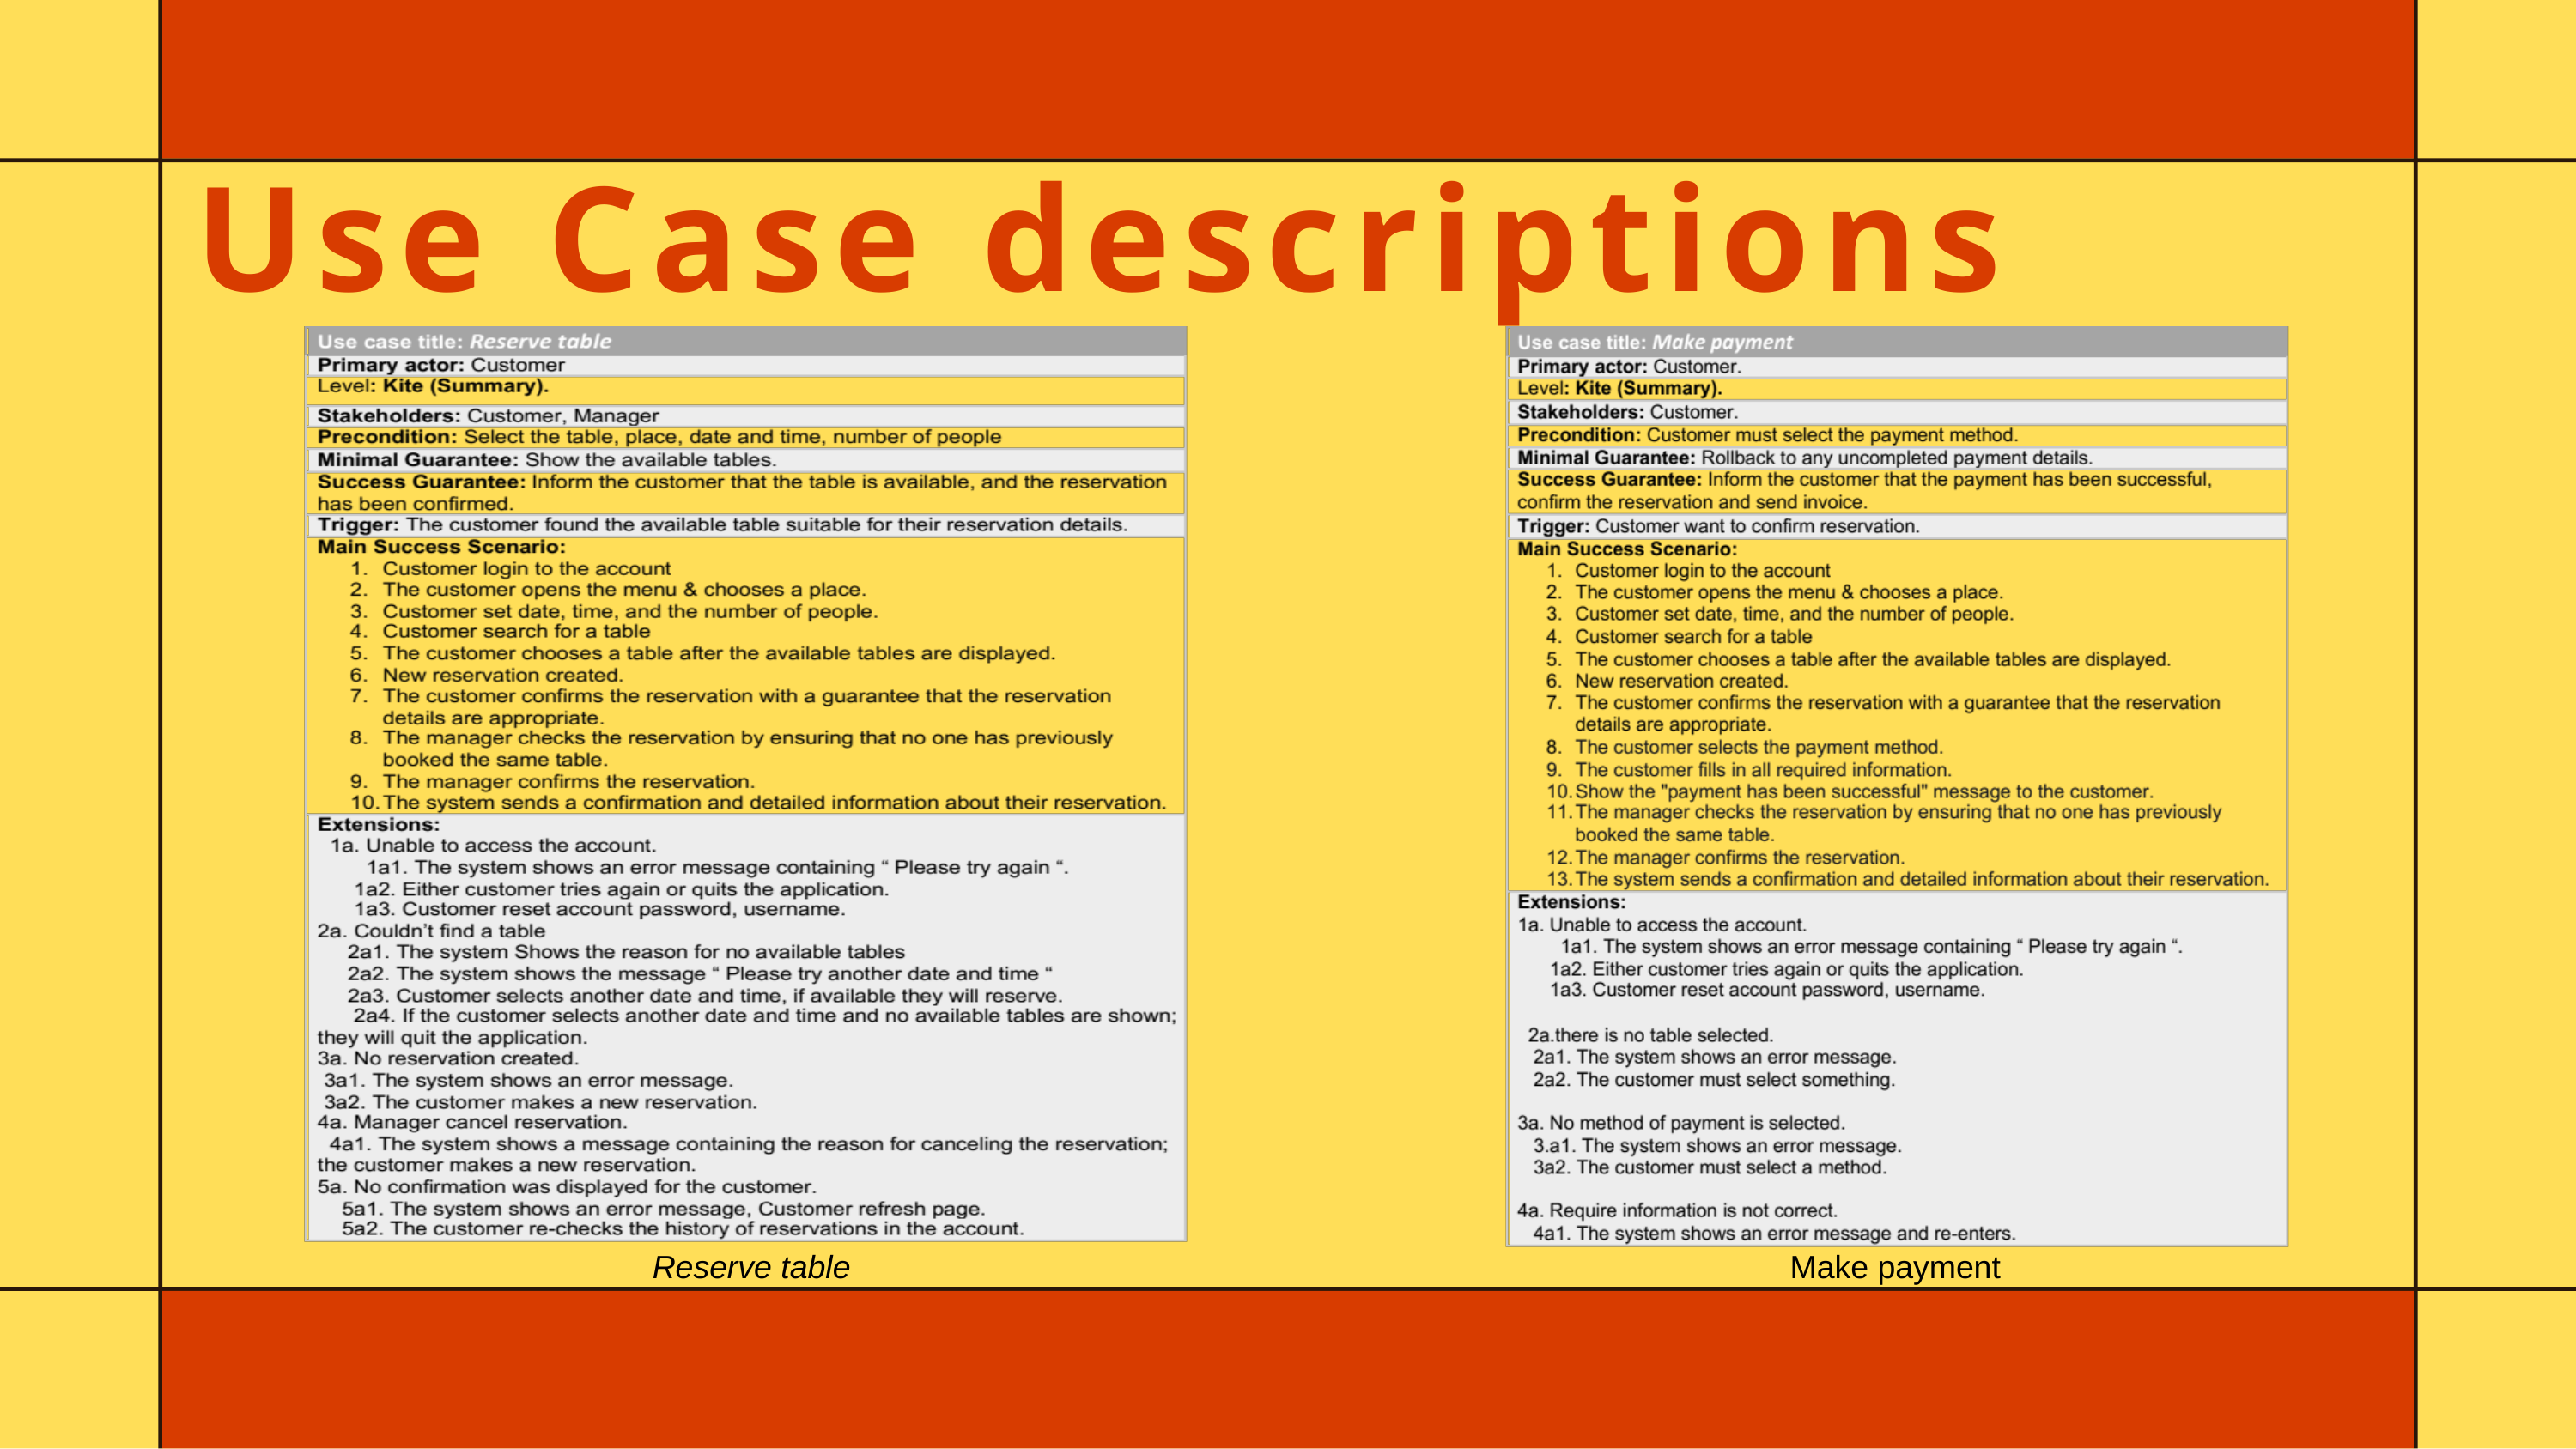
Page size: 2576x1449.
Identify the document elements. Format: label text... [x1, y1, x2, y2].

text_box Make payment [1777, 1273, 2164, 1292]
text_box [1493, 325, 2300, 1267]
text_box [291, 325, 1202, 1261]
text_box [162, 0, 2414, 159]
text_box Reserve table [639, 1267, 1026, 1292]
title Use Case descriptions [193, 144, 2115, 389]
text_box [162, 1290, 2414, 1449]
